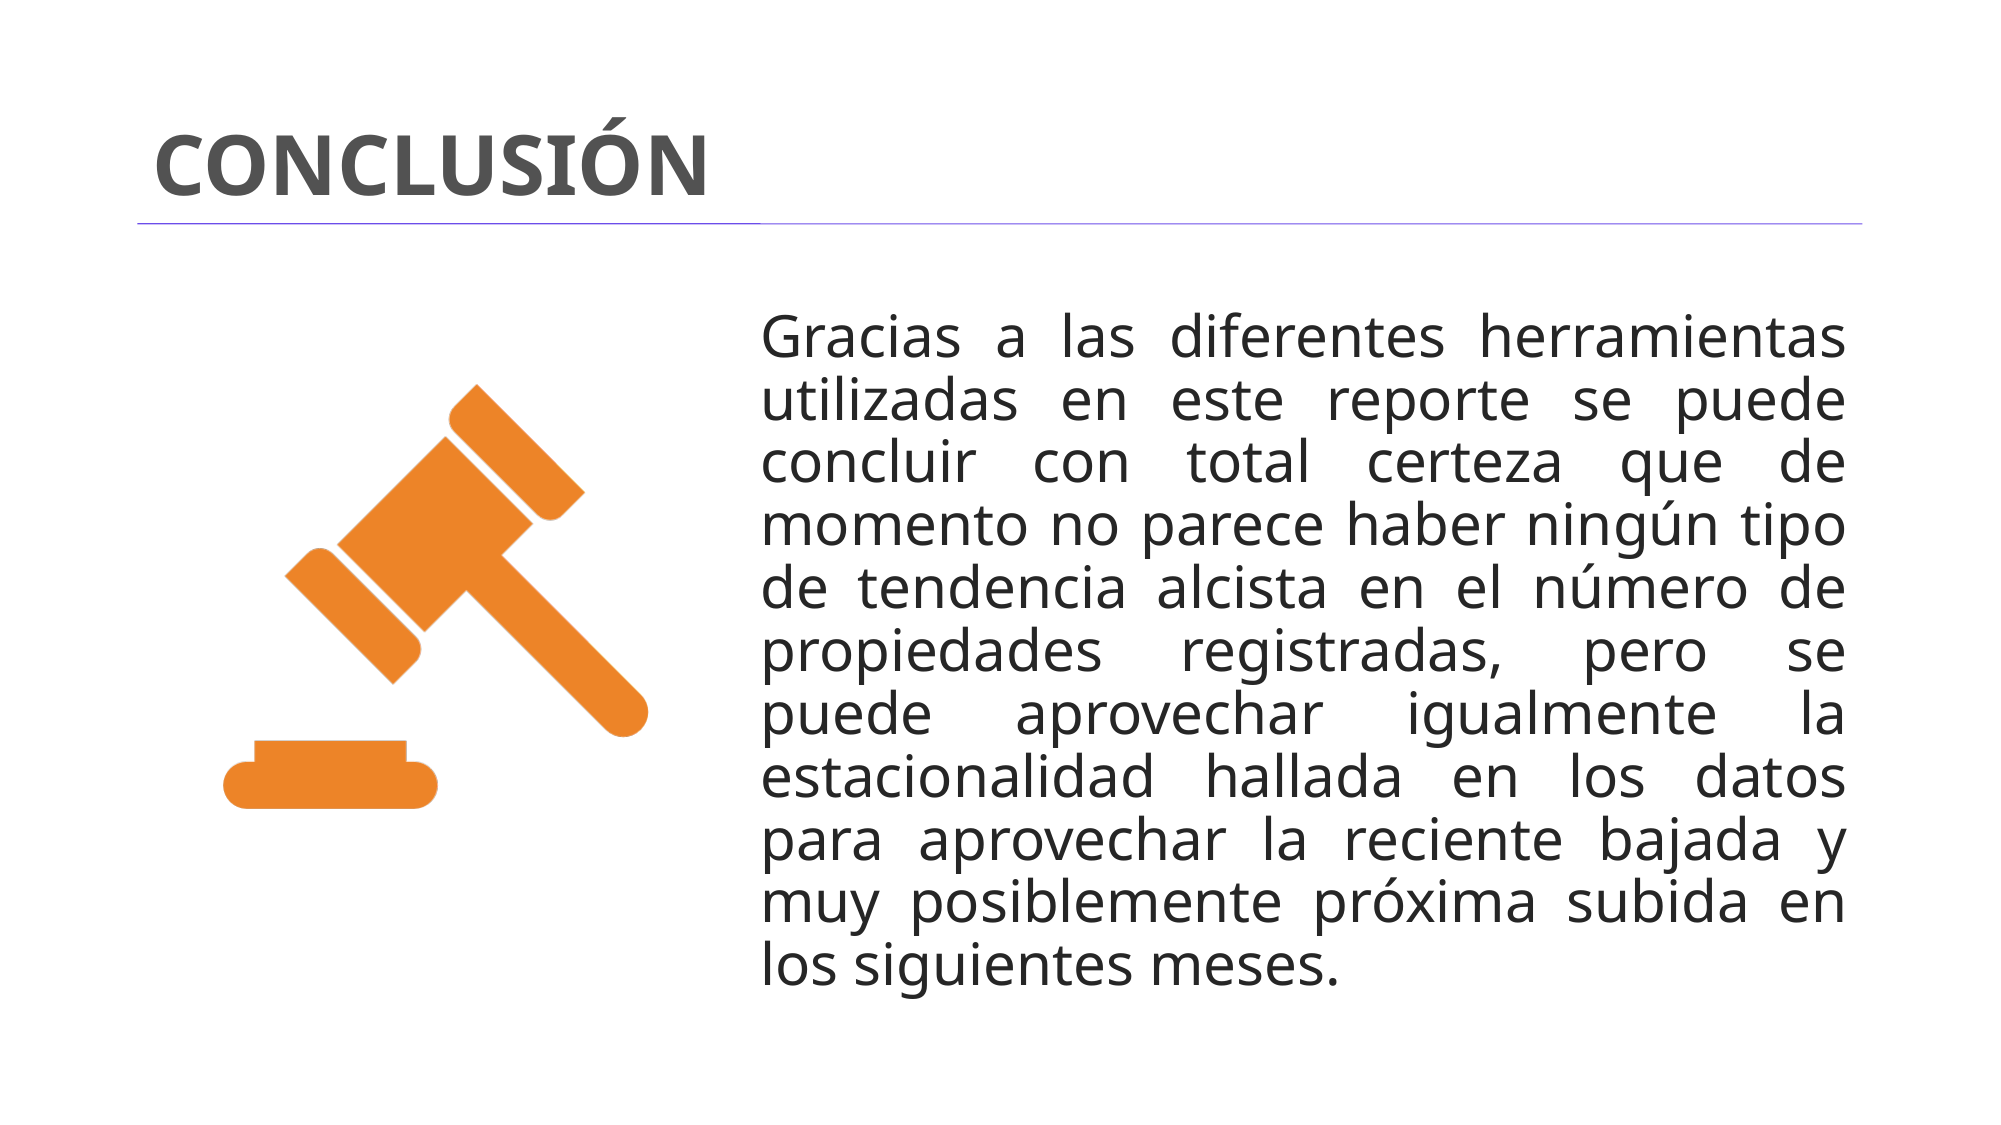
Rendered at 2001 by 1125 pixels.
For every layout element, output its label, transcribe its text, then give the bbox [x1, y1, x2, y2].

text_box Gracias a las diferentes herramientas utilizadas en este reporte se puede concluir con total certeza que de momento no parece haber ningún tipo de tendencia alcista en el número de propiedades registradas, pero se puede aprovechar igualmente la estacionalidad hallada en los datos para aprovechar la reciente bajada y muy posiblemente próxima subida en los siguientes meses. [745, 299, 1863, 1014]
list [184, 346, 686, 848]
title CONCLUSIÓN [137, 59, 1863, 278]
